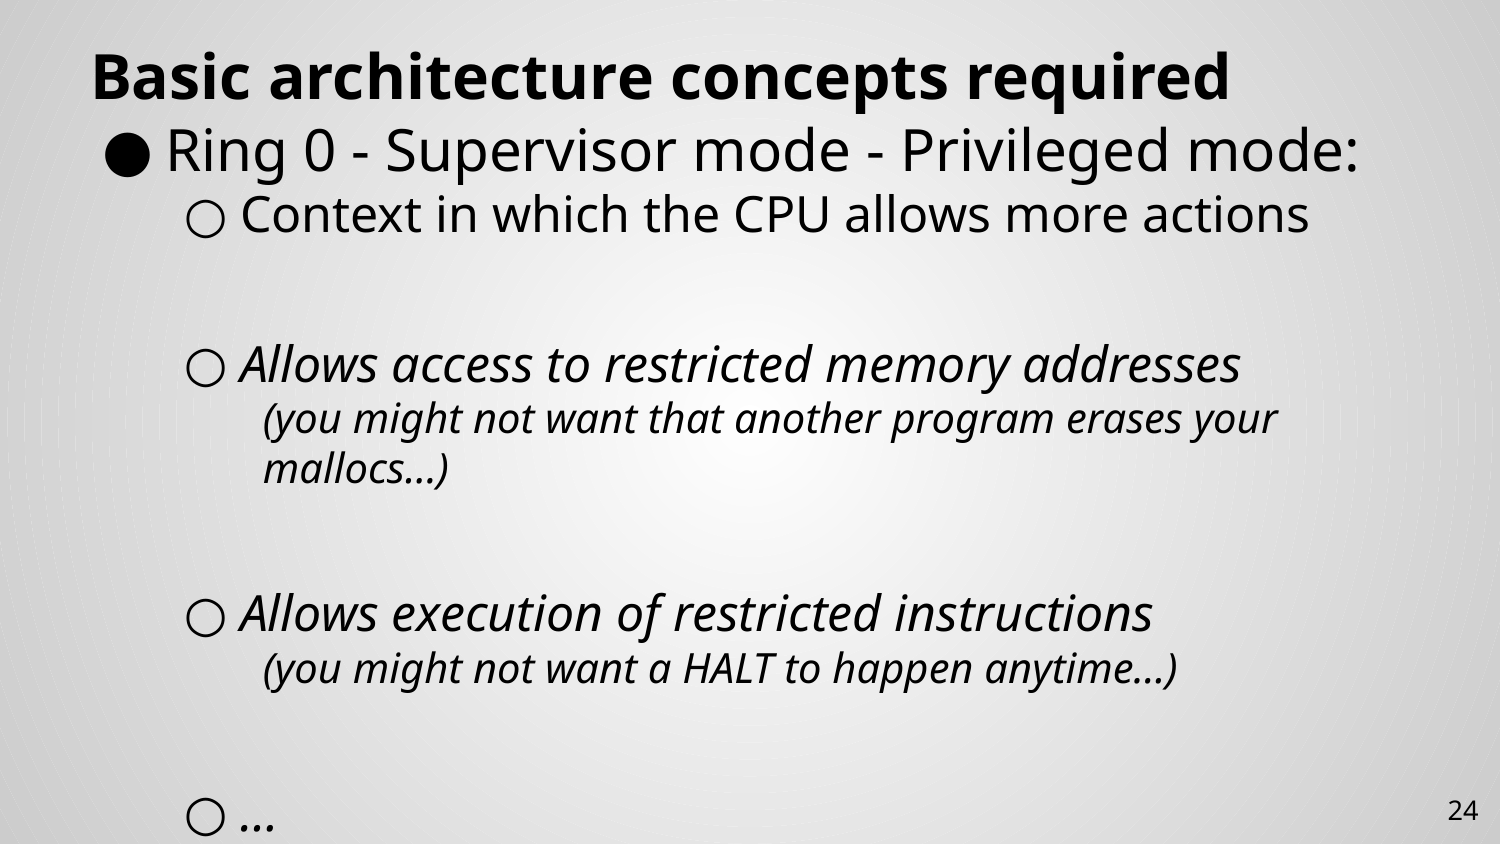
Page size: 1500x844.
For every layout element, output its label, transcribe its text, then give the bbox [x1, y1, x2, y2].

list Ring 0 - Supervisor mode - Privileged mode: Context in which the CPU allows more actions Allows access to restricted memory addresses (you might not want that another program erases your mallocs…) Allows execution of restricted instructions (you might not want a HALT to happen anytime…) … [75, 145, 1460, 808]
title Basic architecture concepts required [75, 33, 1425, 128]
slide_number 24 [1403, 779, 1494, 844]
